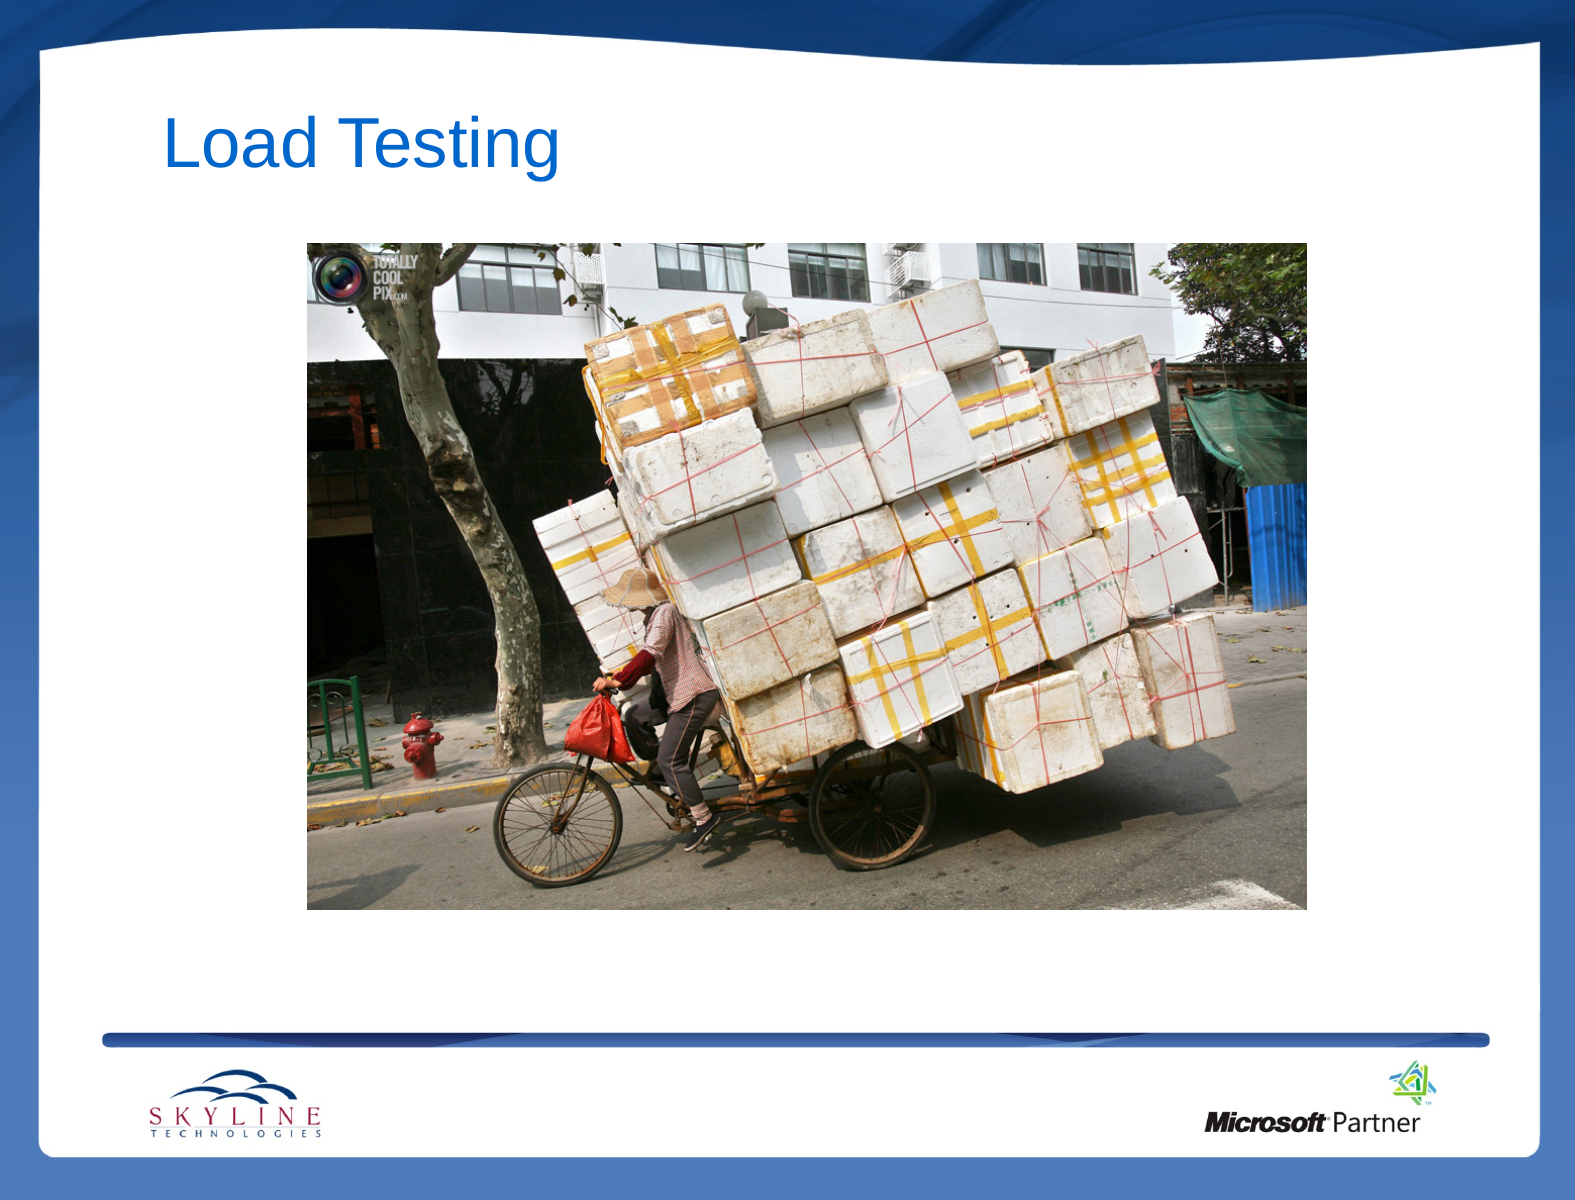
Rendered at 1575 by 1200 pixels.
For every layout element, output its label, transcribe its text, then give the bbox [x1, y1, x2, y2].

picture [0, 0, 1575, 1200]
title Load Testing [146, 62, 1356, 218]
text_box [147, 243, 1468, 1026]
